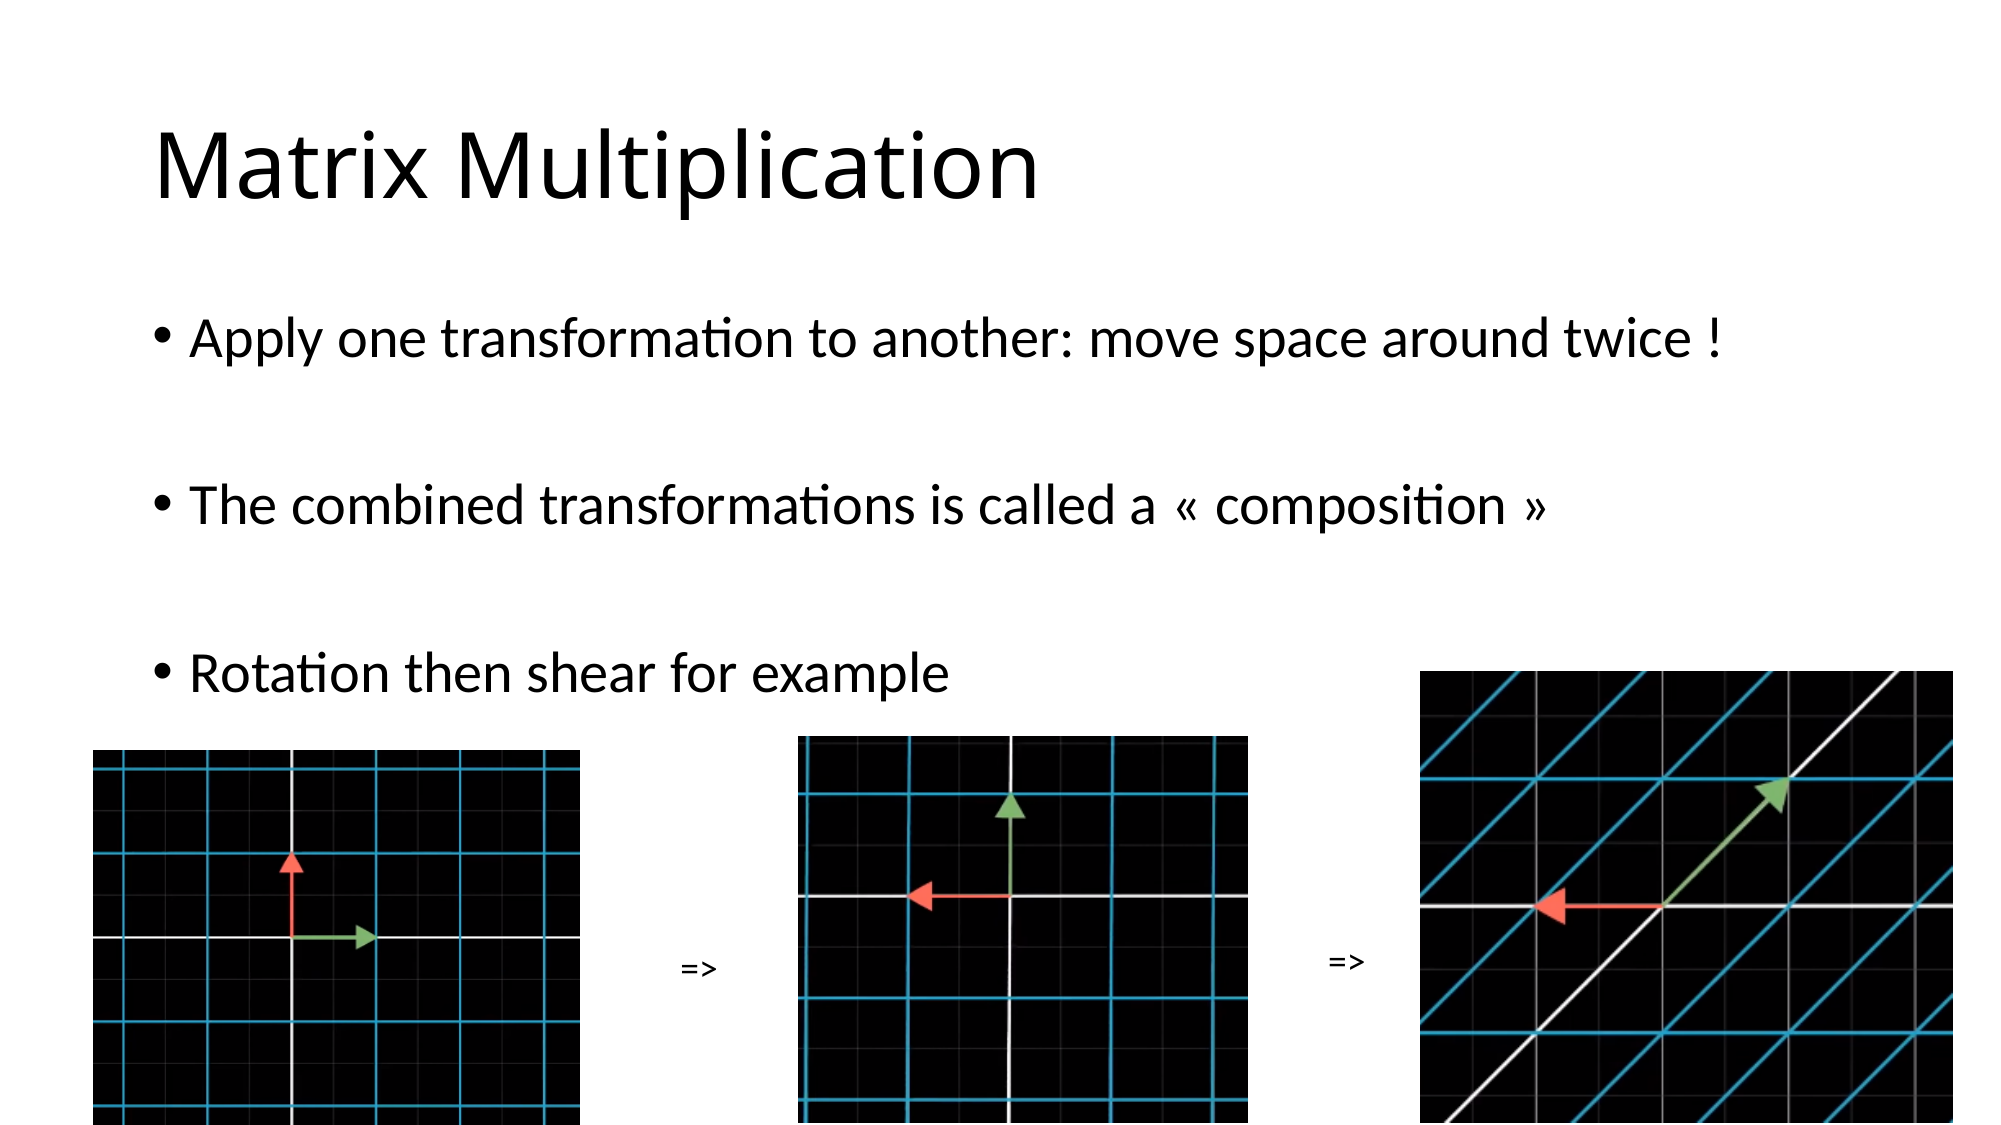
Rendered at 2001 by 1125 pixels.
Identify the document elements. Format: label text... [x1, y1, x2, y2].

title Matrix Multiplication [137, 59, 1863, 278]
picture [93, 750, 580, 1125]
text_box => [1313, 929, 1381, 990]
picture [1420, 671, 1953, 1123]
text_box => [665, 937, 733, 997]
list Apply one transformation to another: move space around twice ! The combined transformations is called a « composition » Rotation then shear for example [137, 299, 1863, 1014]
picture [798, 736, 1248, 1123]
